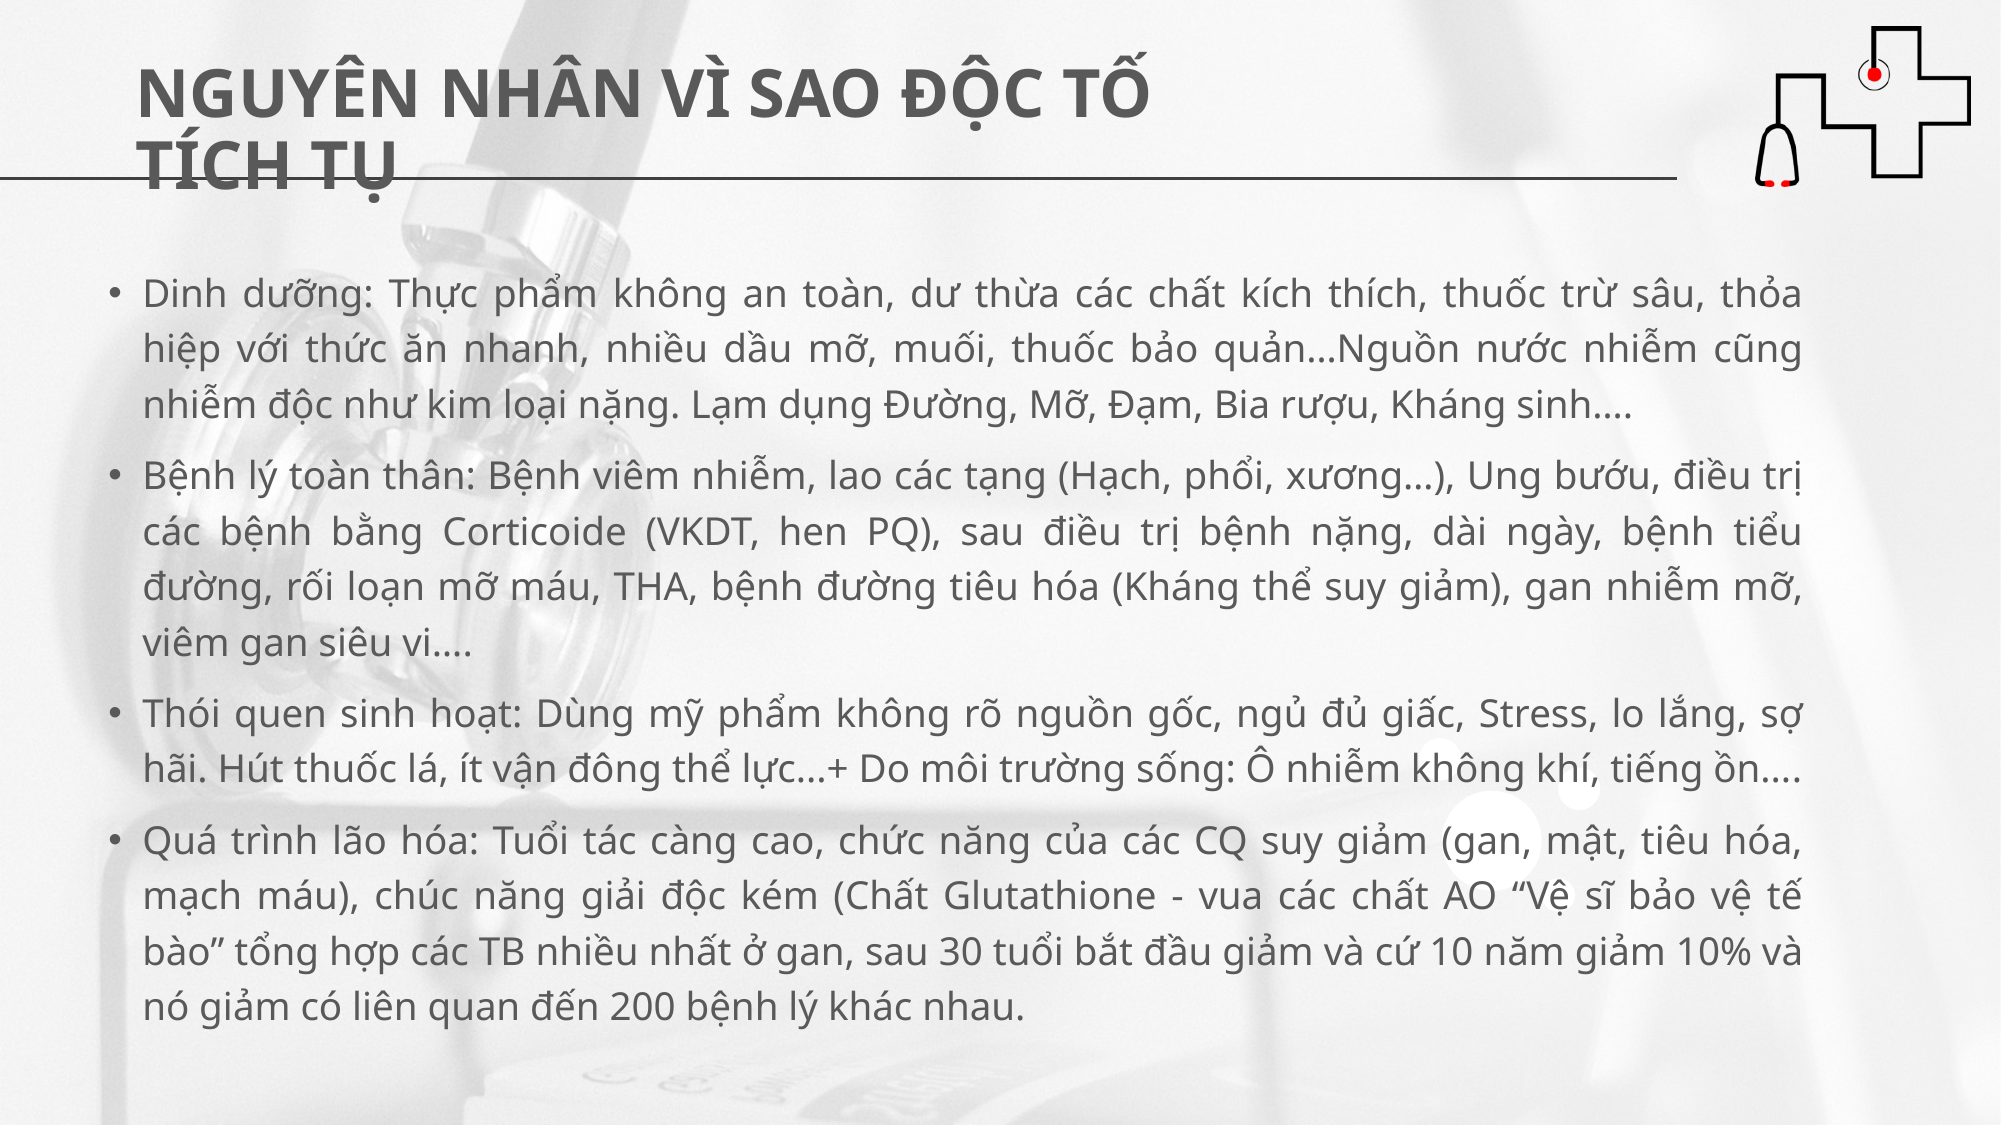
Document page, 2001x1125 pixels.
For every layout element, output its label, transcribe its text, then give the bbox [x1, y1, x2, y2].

picture [1755, 26, 1971, 187]
text_box Dinh dưỡng: Thực phẩm không an toàn, dư thừa các chất kích thích, thuốc trừ sâu, thỏa hiệp với thức ăn nhanh, nhiều dầu mỡ, muối, thuốc bảo quản…Nguồn nước nhiễm cũng nhiễm độc như kim loại nặng. Lạm dụng Đường, Mỡ, Đạm, Bia rượu, Kháng sinh…. Bệnh lý toàn thân: Bệnh viêm nhiễm, lao các tạng (Hạch, phổi, xương…), Ung bướu, điều trị các bệnh bằng Corticoide (VKDT, hen PQ), sau điều trị bệnh nặng, dài ngày, bệnh tiểu đường, rối loạn mỡ máu, THA, bệnh đường tiêu hóa (Kháng thể suy giảm), gan nhiễm mỡ, viêm gan siêu vi…. Thói quen sinh hoạt: Dùng mỹ phẩm không rõ nguồn gốc, ngủ đủ giấc, Stress, lo lắng, sợ hãi. Hút thuốc lá, ít vận đông thể lực...+ Do môi trường sống: Ô nhiễm không khí, tiếng ồn.... Quá trình lão hóa: Tuổi tác càng cao, chức năng của các CQ suy giảm (gan, mật, tiêu hóa, mạch máu), chúc năng giải độc kém (Chất Glutathione - vua các chất AO “Vệ sĩ bảo vệ tế bào” tổng hợp các TB nhiều nhất ở gan, sau 30 tuổi bắt đầu giảm và cứ 10 năm giảm 10% và nó giảm có liên quan đến 200 bệnh lý khác nhau. [93, 252, 1819, 1073]
text_box NGUYÊN NHÂN VÌ SAO ĐỘC TỐ TÍCH TỤ [120, 52, 1341, 159]
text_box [1418, 738, 1601, 912]
